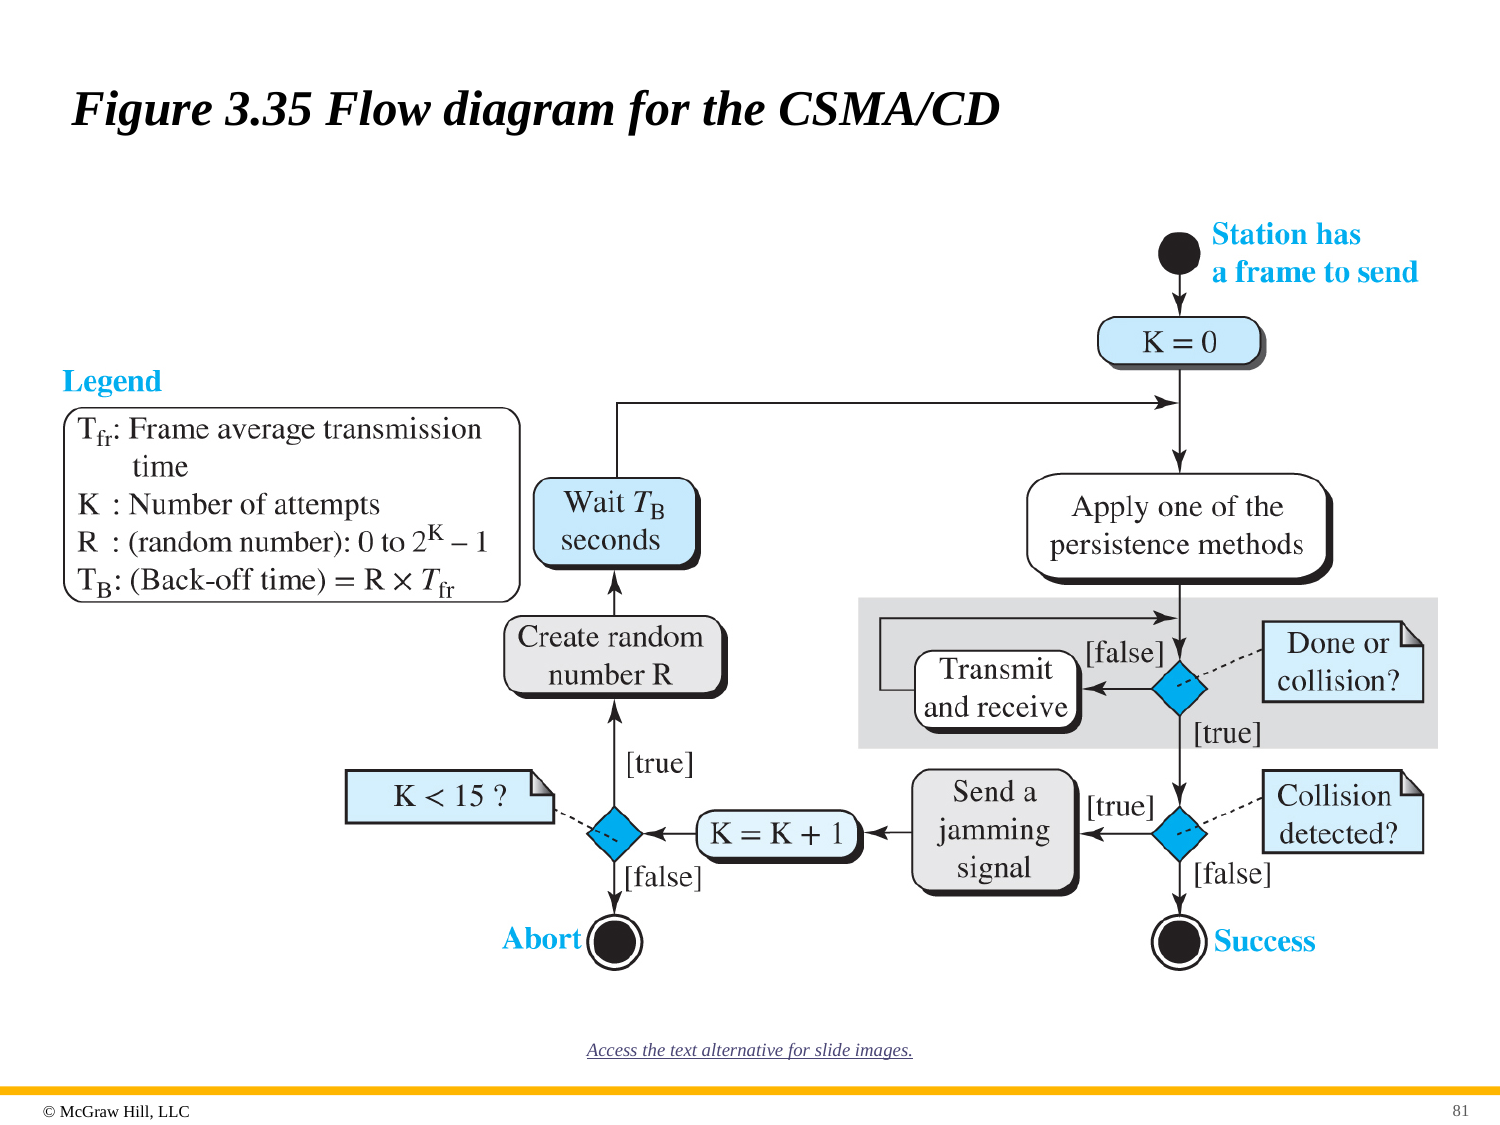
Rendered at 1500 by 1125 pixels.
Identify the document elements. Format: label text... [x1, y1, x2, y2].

slide_number 81 [1418, 1096, 1477, 1123]
title Figure 3.35 Flow diagram for the CSMA/CD [56, 50, 1444, 162]
list Access the text alternative for slide images. [525, 1033, 975, 1066]
picture [59, 215, 1440, 973]
